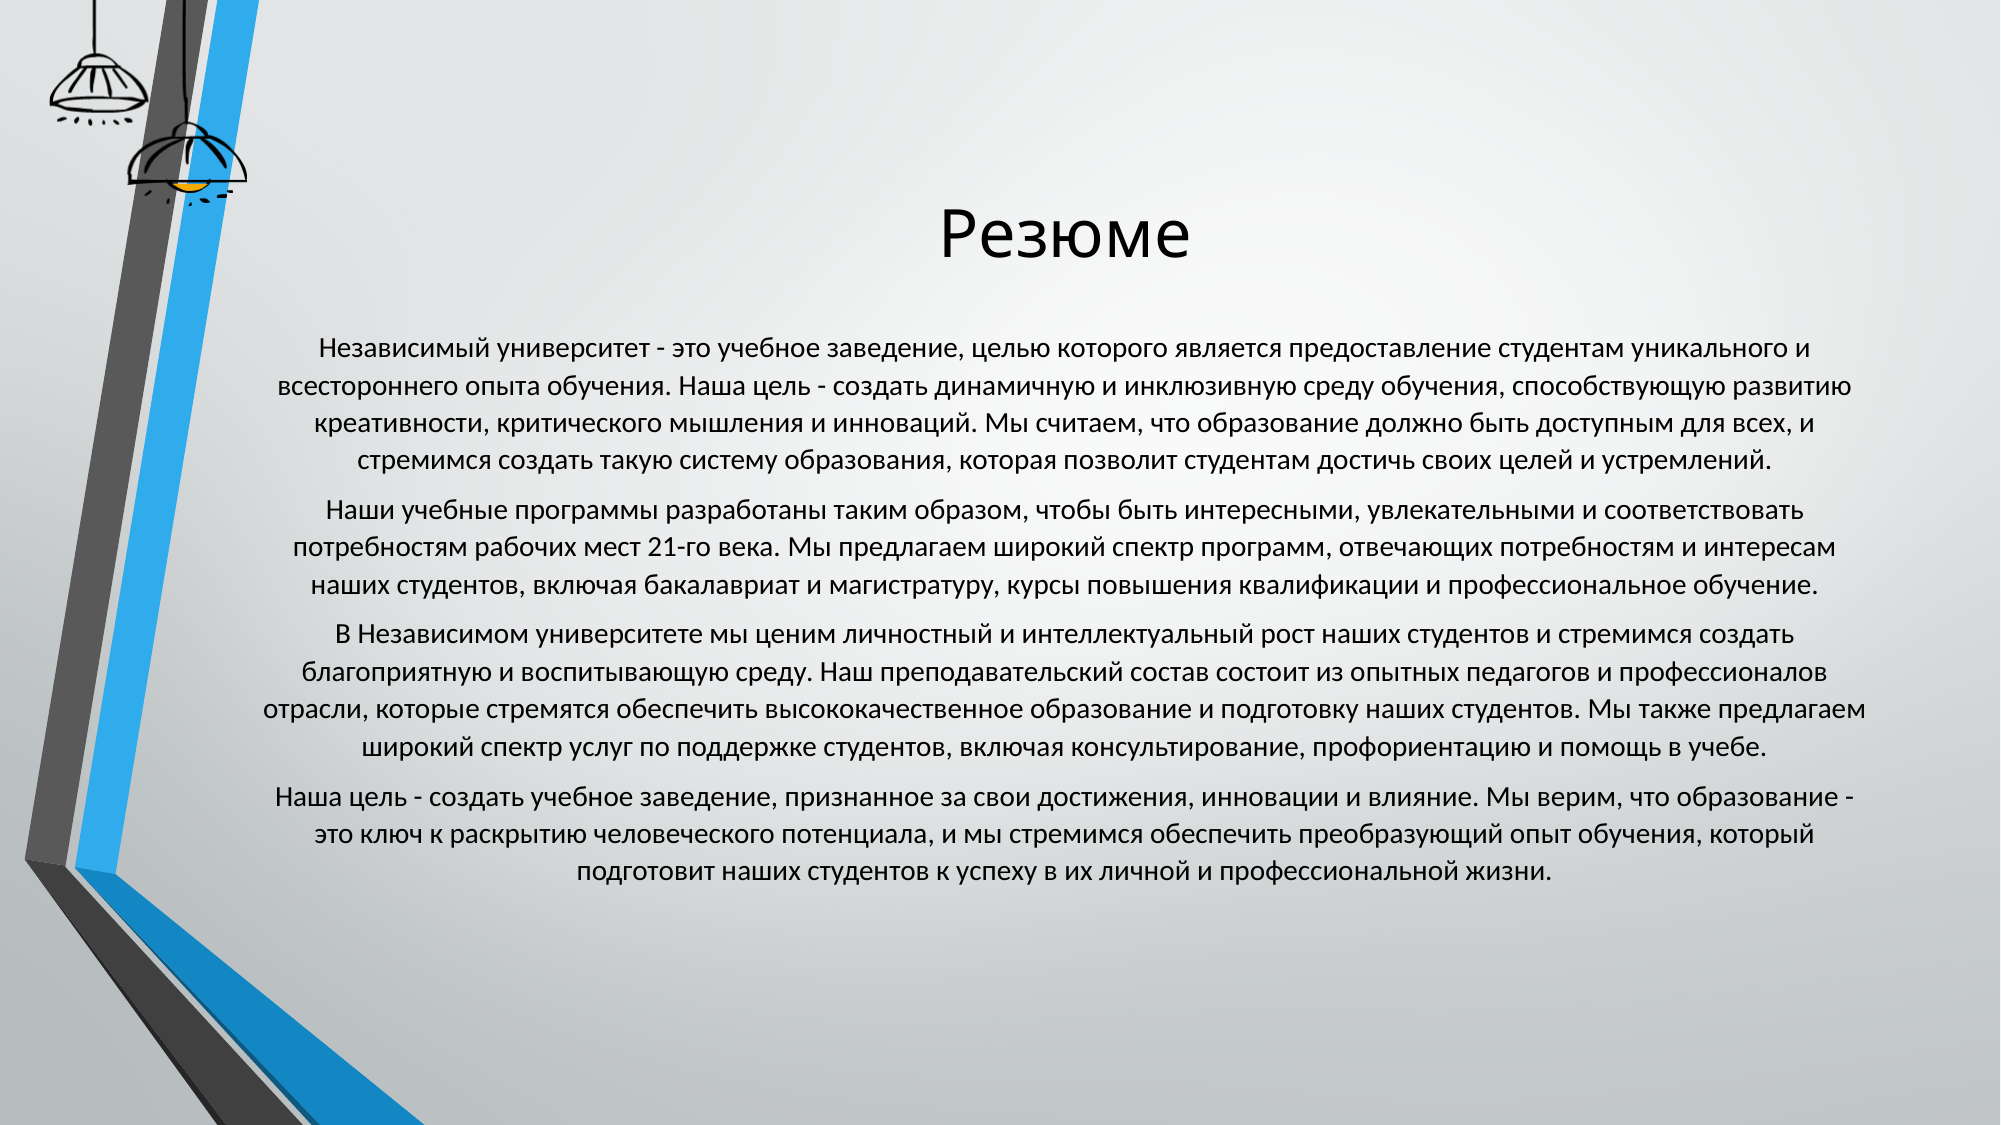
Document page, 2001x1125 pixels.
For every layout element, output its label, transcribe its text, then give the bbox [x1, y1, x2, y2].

picture [49, 0, 247, 206]
list Независимый университет - это учебное заведение, целью которого является предоставление студентам уникального и всестороннего опыта обучения. Наша цель - создать динамичную и инклюзивную среду обучения, способствующую развитию креативности, критического мышления и инноваций. Мы считаем, что образование должно быть доступным для всех, и стремимся создать такую систему образования, которая позволит студентам достичь своих целей и устремлений. Наши учебные программы разработаны таким образом, чтобы быть интересными, увлекательными и соответствовать потребностям рабочих мест 21-го века. Мы предлагаем широкий спектр программ, отвечающих потребностям и интересам наших студентов, включая бакалавриат и магистратуру, курсы повышения квалификации и профессиональное обучение. В Независимом университете мы ценим личностный и интеллектуальный рост наших студентов и стремимся создать благоприятную и воспитывающую среду. Наш преподавательский состав состоит из опытных педагогов и профессионалов отрасли, которые стремятся обеспечить высококачественное образование и подготовку наших студентов. Мы также предлагаем широкий спектр услуг по поддержке студентов, включая консультирование, профориентацию и помощь в учебе. Наша цель - создать учебное заведение, признанное за свои достижения, инновации и влияние. Мы верим, что образование - это ключ к раскрытию человеческого потенциала, и мы стремимся обеспечить преобразующий опыт обучения, который подготовит наших студентов к успеху в их личной и профессиональной жизни. [243, 292, 1888, 951]
title Резюме [243, 112, 1888, 292]
